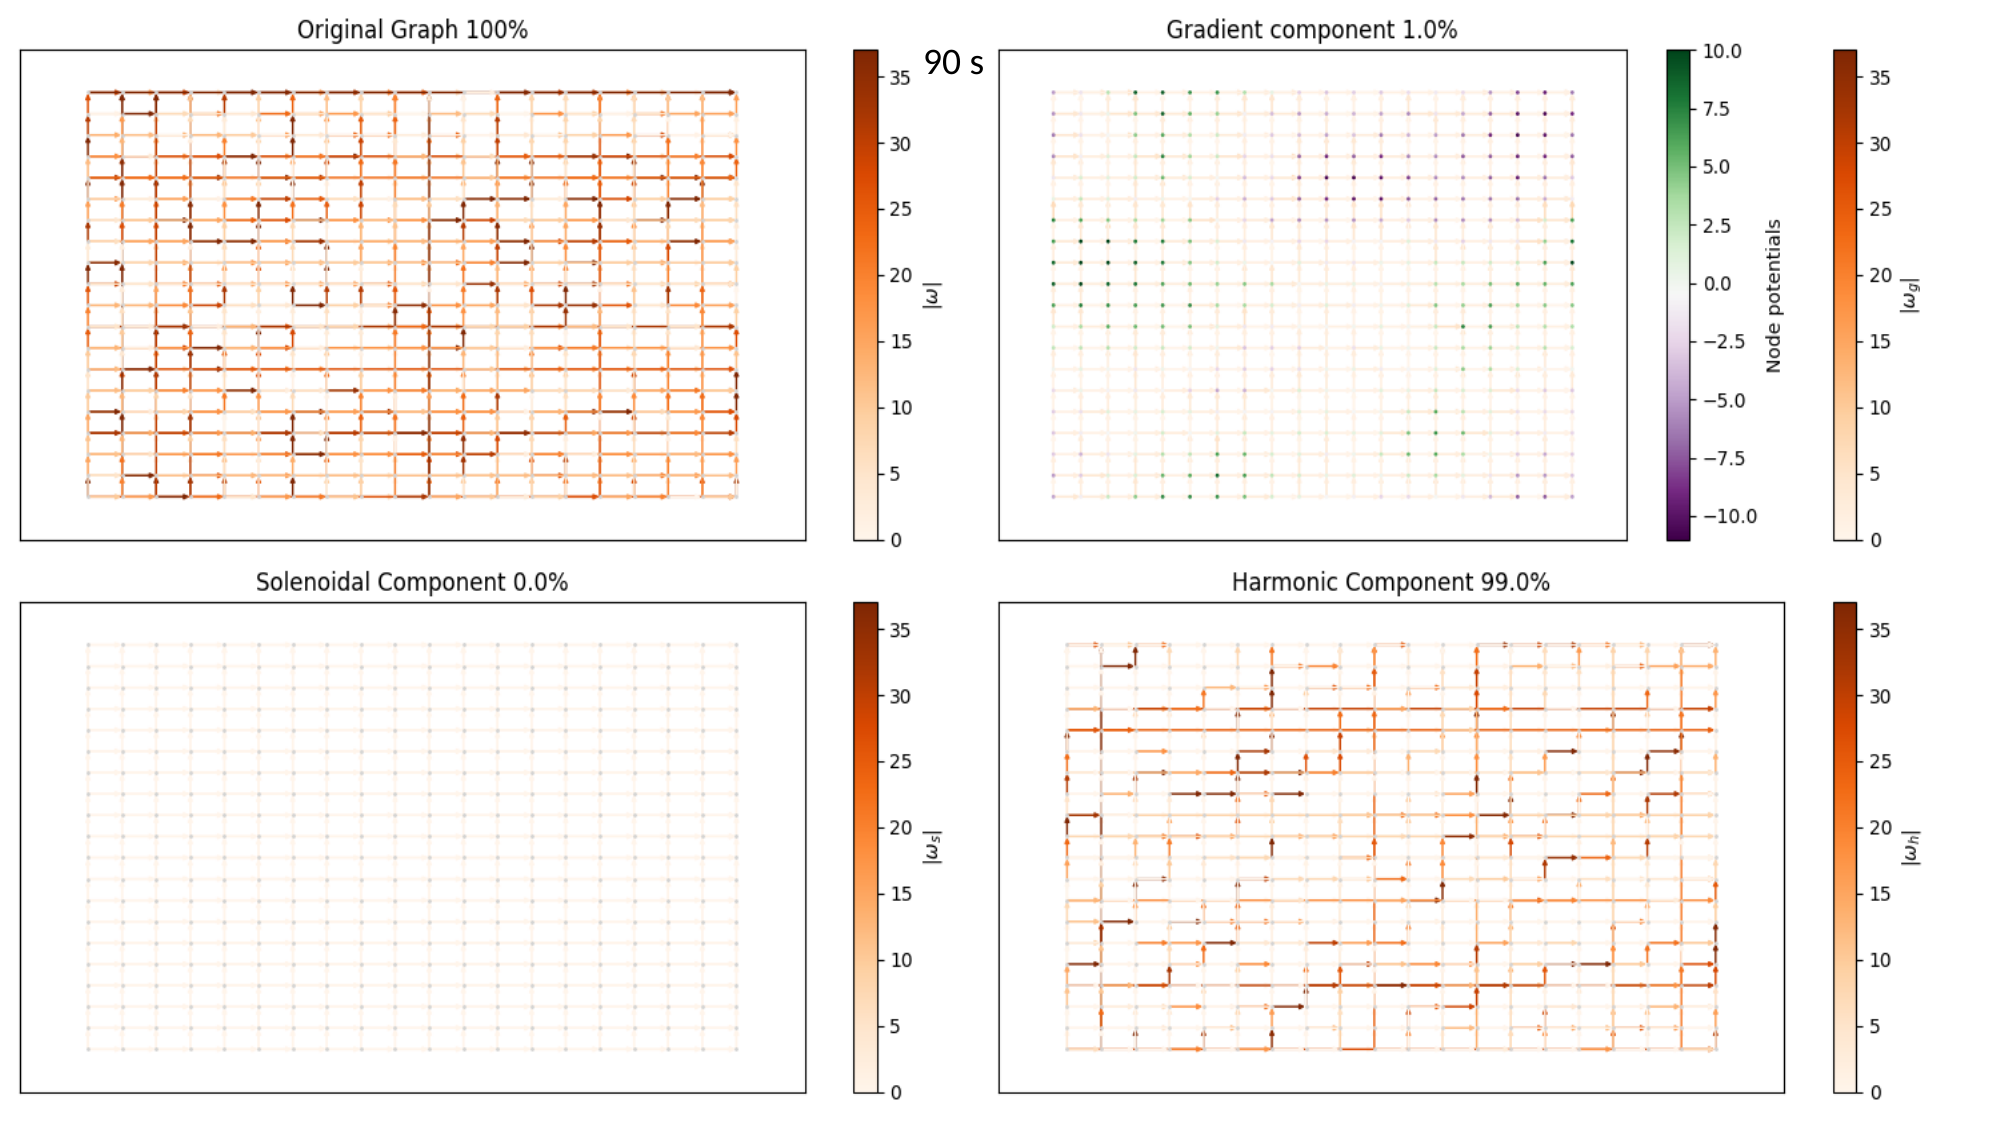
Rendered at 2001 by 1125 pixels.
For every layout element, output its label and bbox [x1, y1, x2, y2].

list [0, 0, 2000, 1125]
